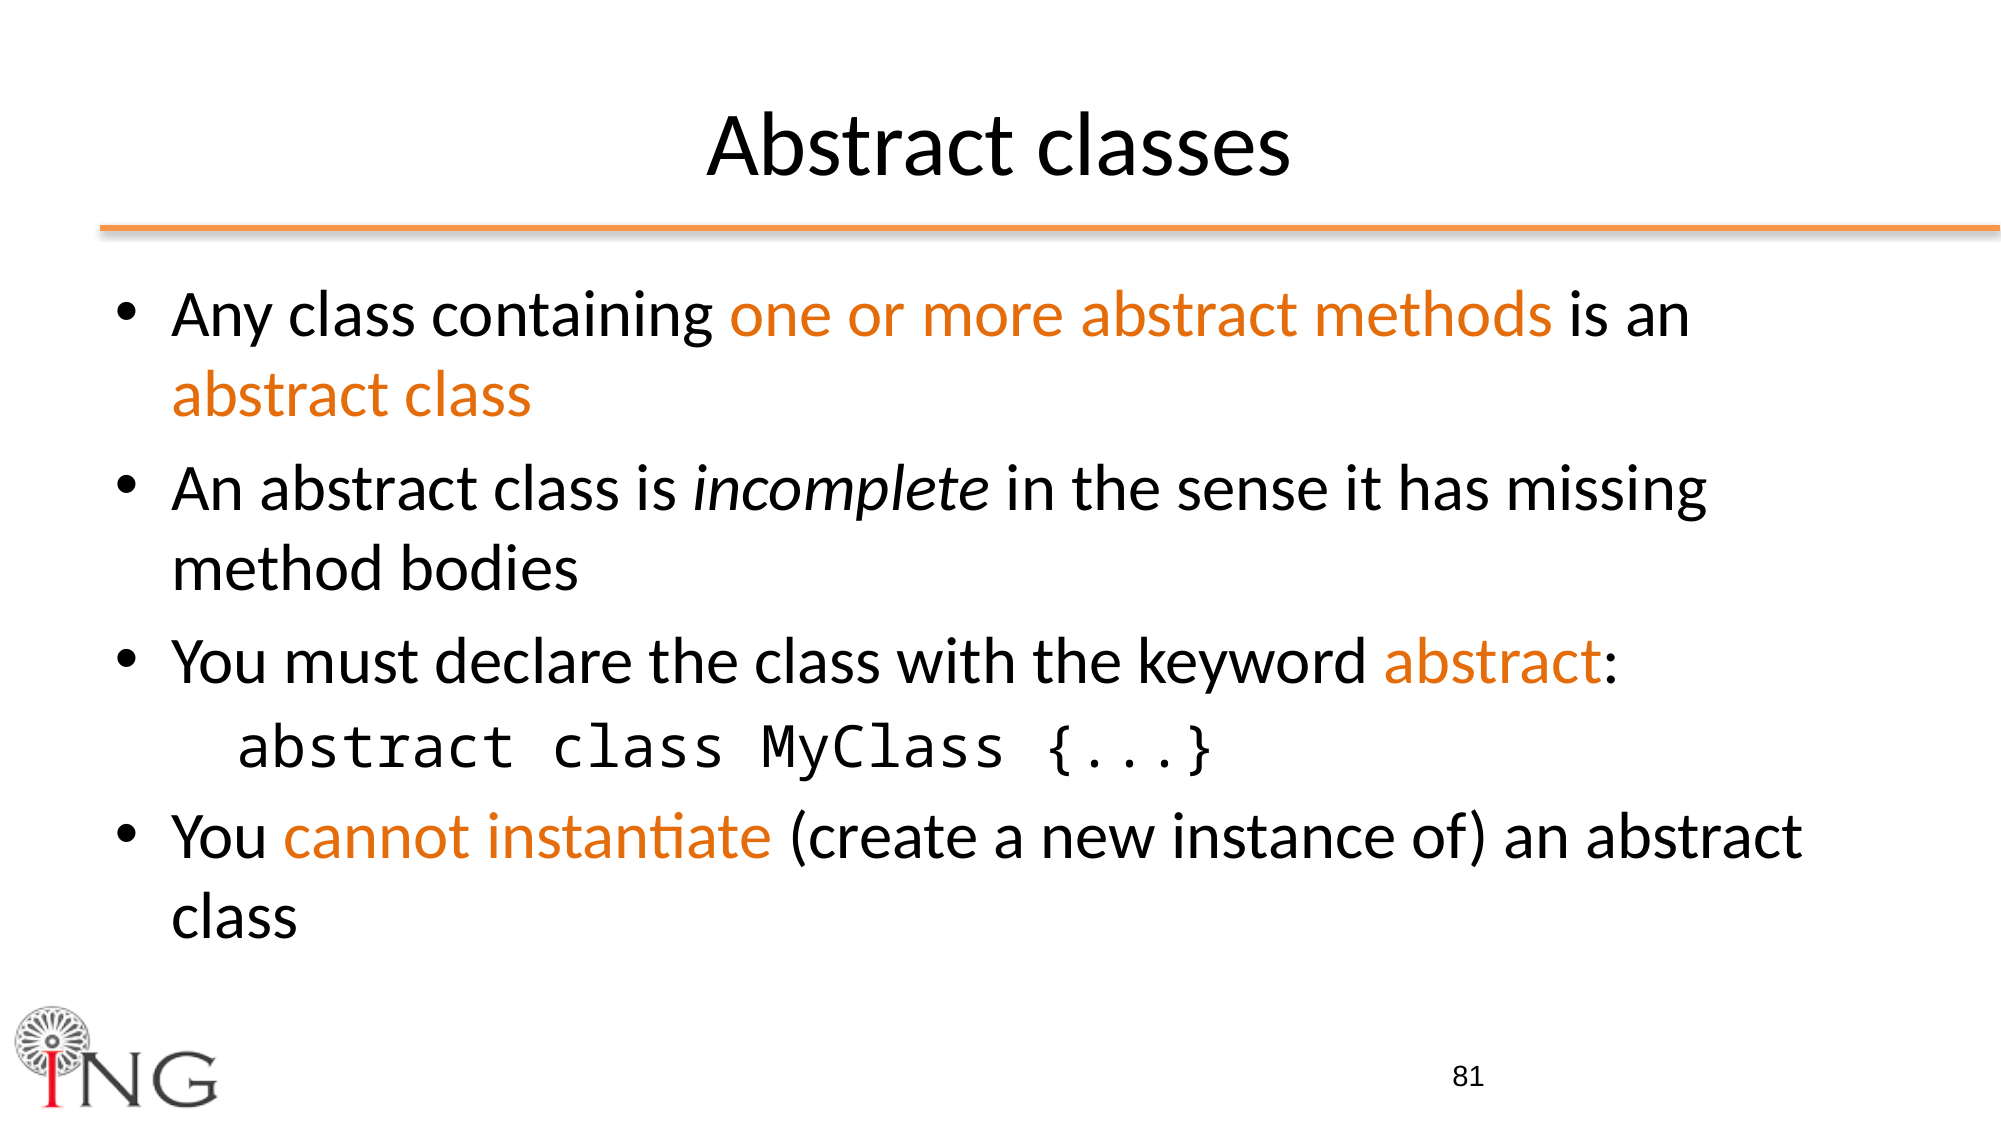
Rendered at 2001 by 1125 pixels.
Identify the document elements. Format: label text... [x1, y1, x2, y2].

slide_number 81 [1437, 1050, 1750, 1125]
picture [0, 987, 244, 1125]
title Abstract classes [99, 45, 1900, 233]
list Any class containing one or more abstract methods is an abstract class An abstract class is incomplete in the sense it has missing method bodies You must declare the class with the keyword abstract: abstract class MyClass {...} You cannot instantiate (create a new instance of) an abstract class [99, 262, 1900, 1005]
